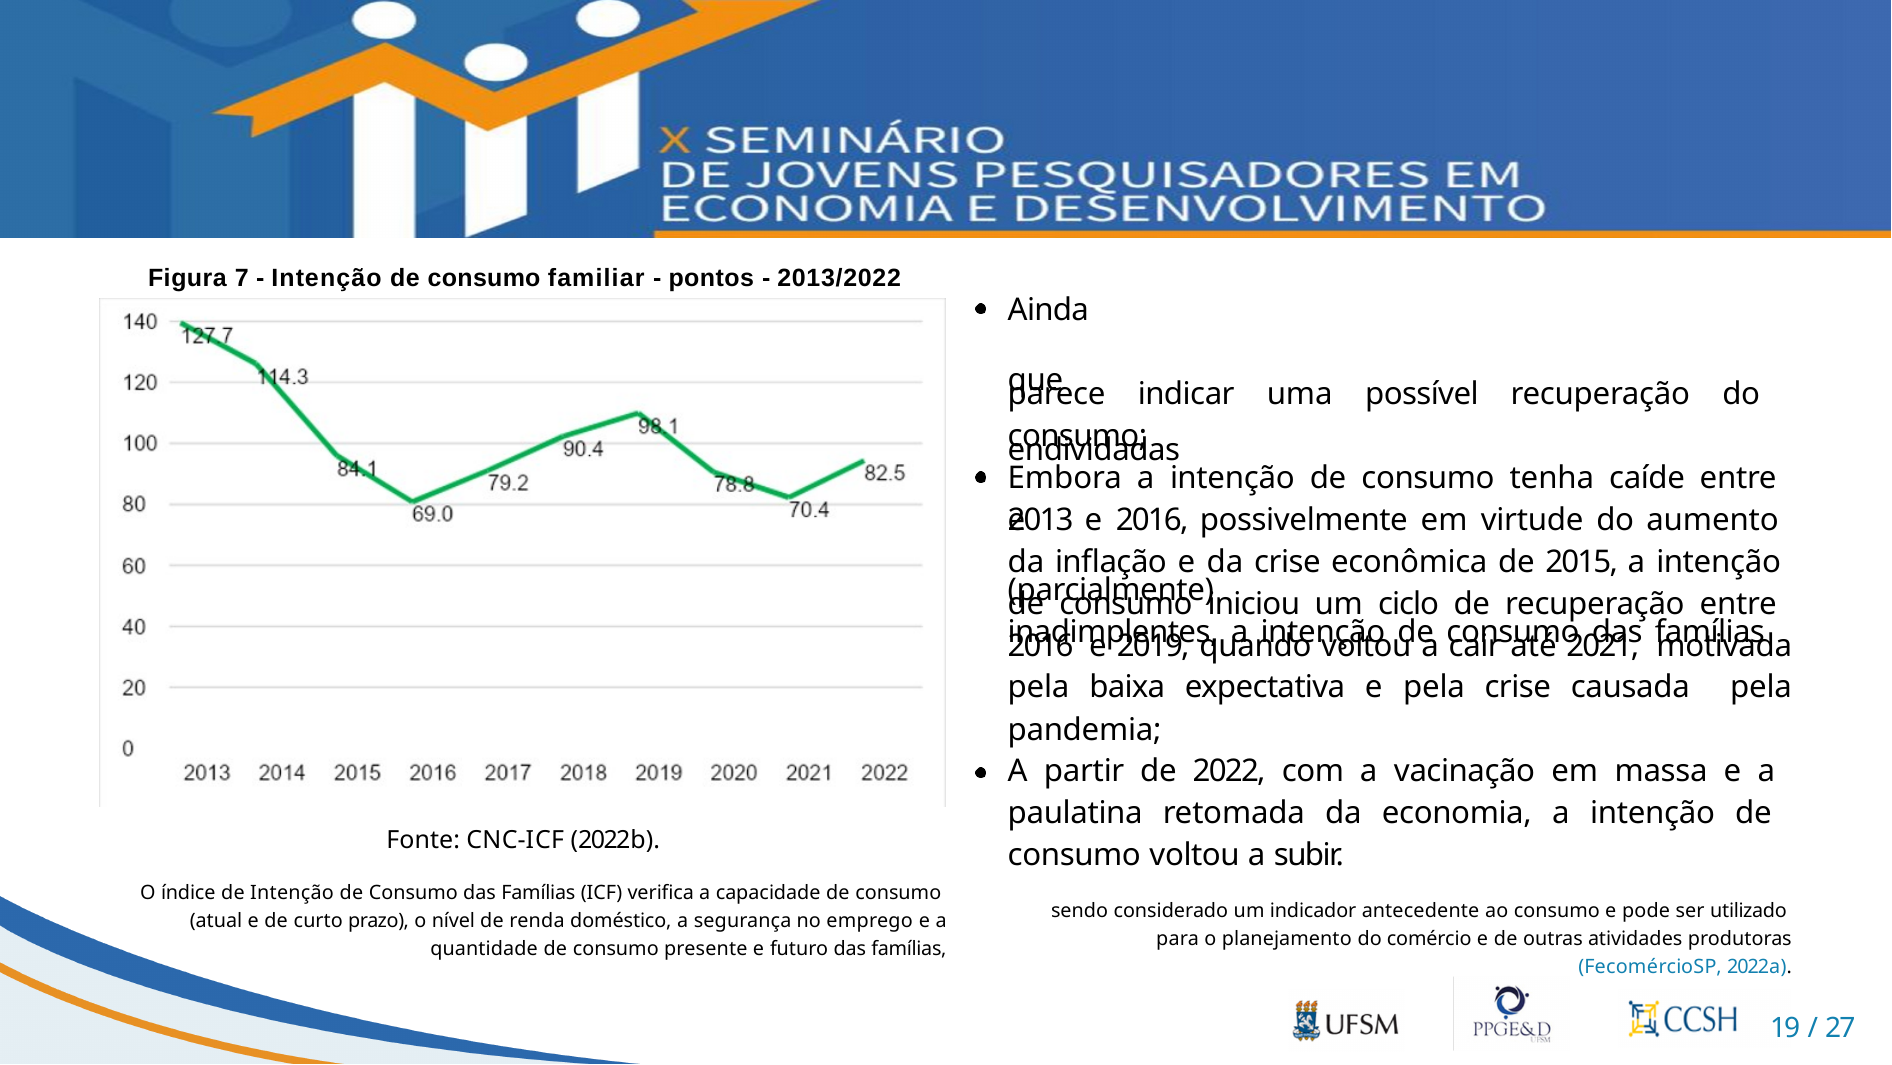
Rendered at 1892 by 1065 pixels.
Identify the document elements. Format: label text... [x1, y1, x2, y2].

text_box parece indicar uma possível recuperação do consumo; Embora a intenção de consumo tenha caíde entre 2013 e 2016, possivelmente em virtude do aumento da inflação e da crise econômica de 2015, a intenção de consumo iniciou um ciclo de recuperação entre 2016 e 2019, quando voltou a cair até 2021, motivada pela baixa expectativa e pela crise causada pela pandemia; A partir de 2022, com a vacinação em massa e a paulatina retomada da economia, a intenção de consumo voltou a subir. sendo considerado um indicador antecedente ao consumo e pode ser utilizado para o planejamento do comércio e de outras atividades produtoras (FecomércioSP, 2022a). [1005, 366, 1793, 896]
text_box Fonte: CNC-ICF (2022b). O índice de Intenção de Consumo das Famílias (ICF) verifica a capacidade de consumo (atual e de curto prazo), o nível de renda doméstico, a segurança no emprego e a quantidade de consumo presente e futuro das famílias, [124, 821, 948, 894]
slide_number 13 / 27 [1797, 1005, 1868, 1065]
picture [974, 302, 987, 315]
text_box Figura 7 - Intenção de consumo familiar - pontos - 2013/2022 Ainda que endividadas e (parcialmente) inadimplentes, a intenção de consumo das famílias [146, 261, 1793, 649]
picture [974, 471, 987, 483]
picture [0, 0, 1891, 238]
picture [99, 298, 946, 807]
picture [0, 895, 1791, 1065]
picture [974, 766, 987, 779]
